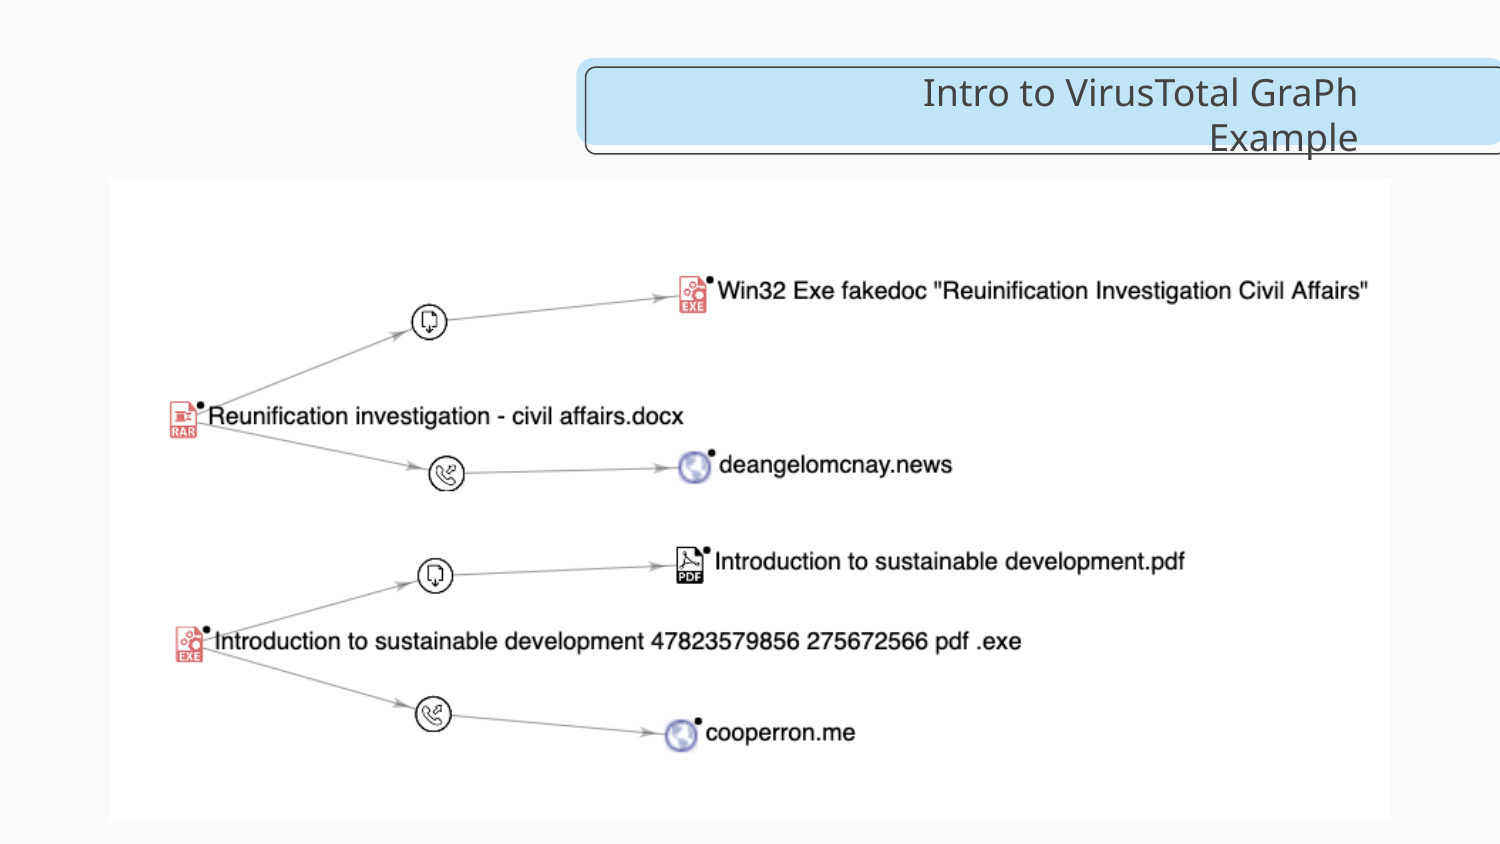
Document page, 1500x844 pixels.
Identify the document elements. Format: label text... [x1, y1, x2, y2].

title Intro to VirusTotal GraPh Example [849, 75, 1374, 154]
picture [109, 178, 1391, 819]
